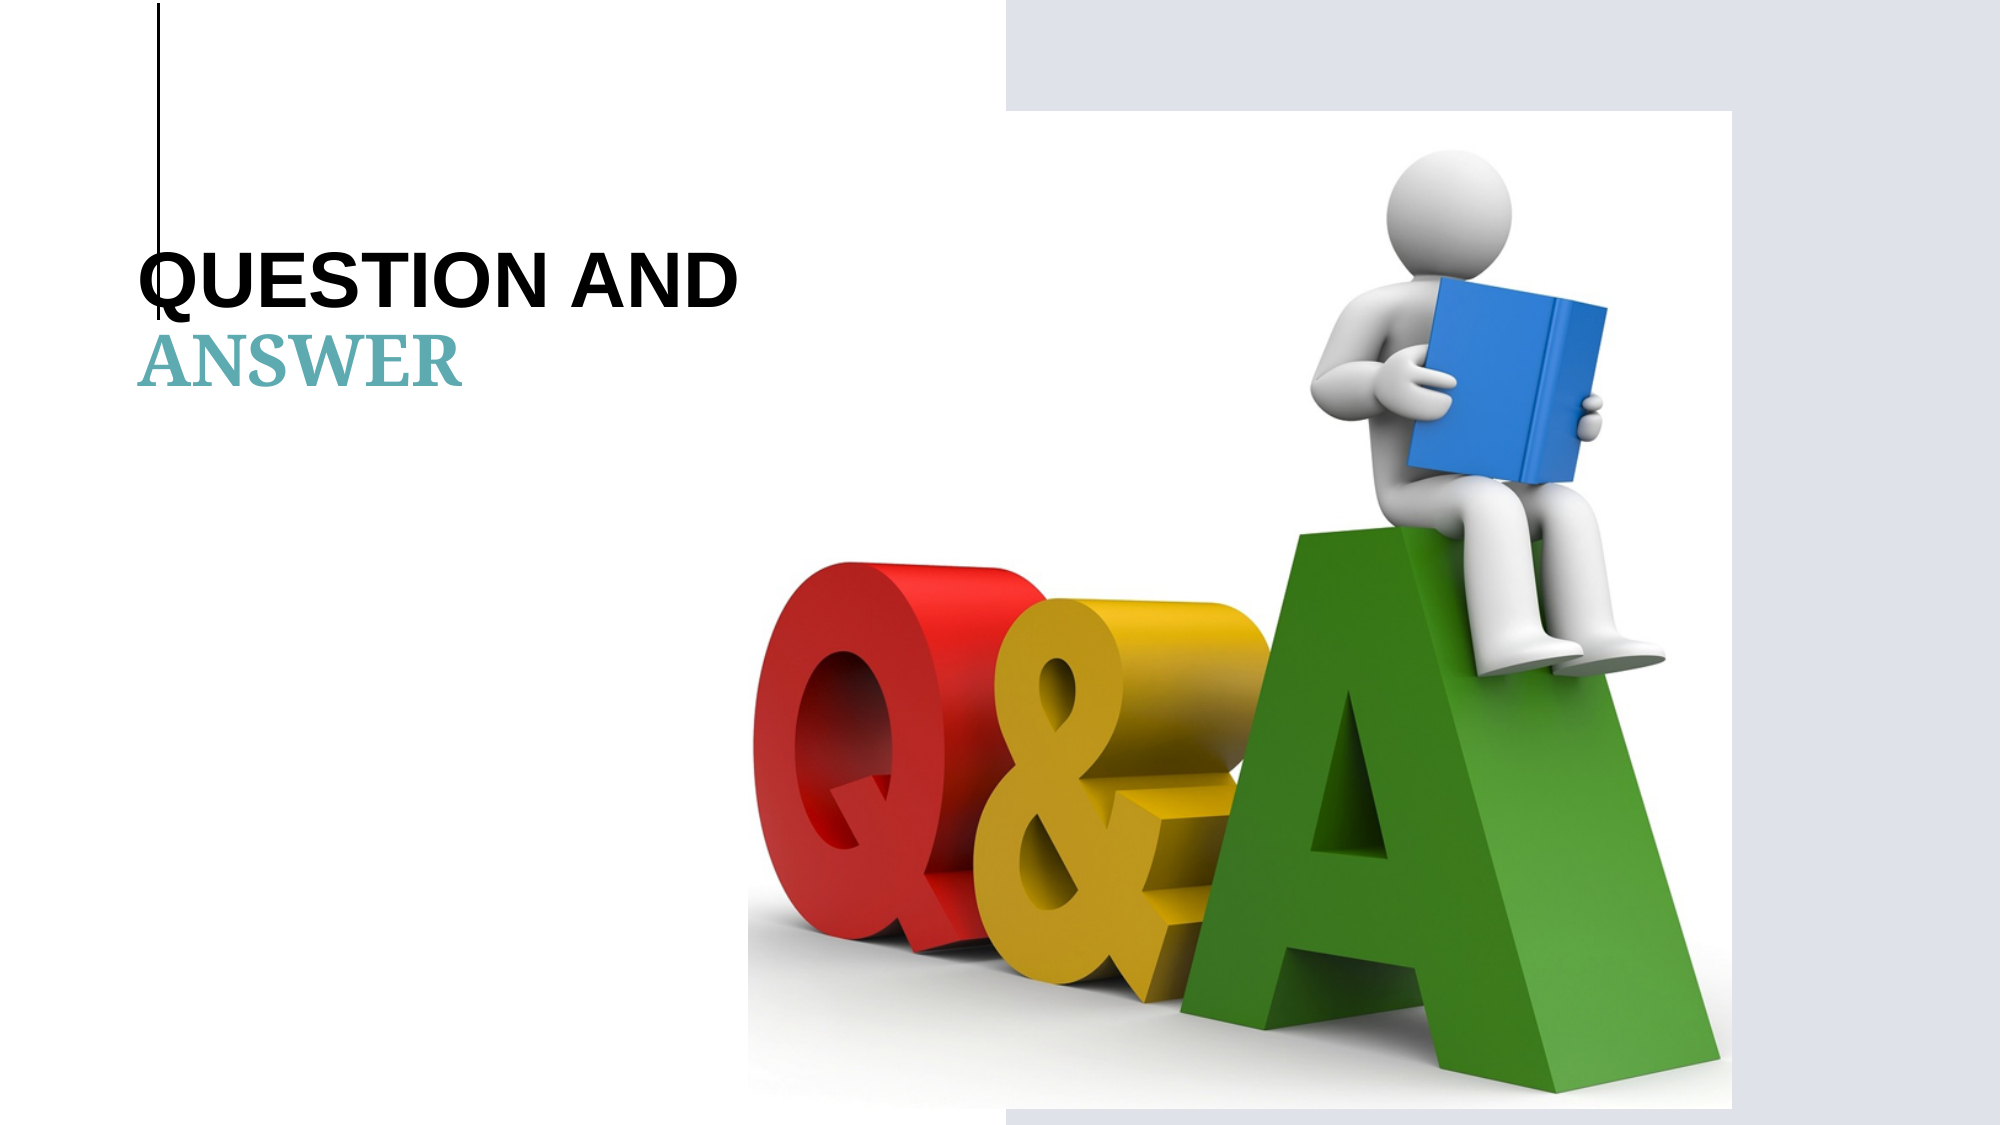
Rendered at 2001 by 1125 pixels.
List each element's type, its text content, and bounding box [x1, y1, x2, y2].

picture [748, 111, 1732, 1109]
title QUESTION AND ANSWER [137, 180, 743, 410]
